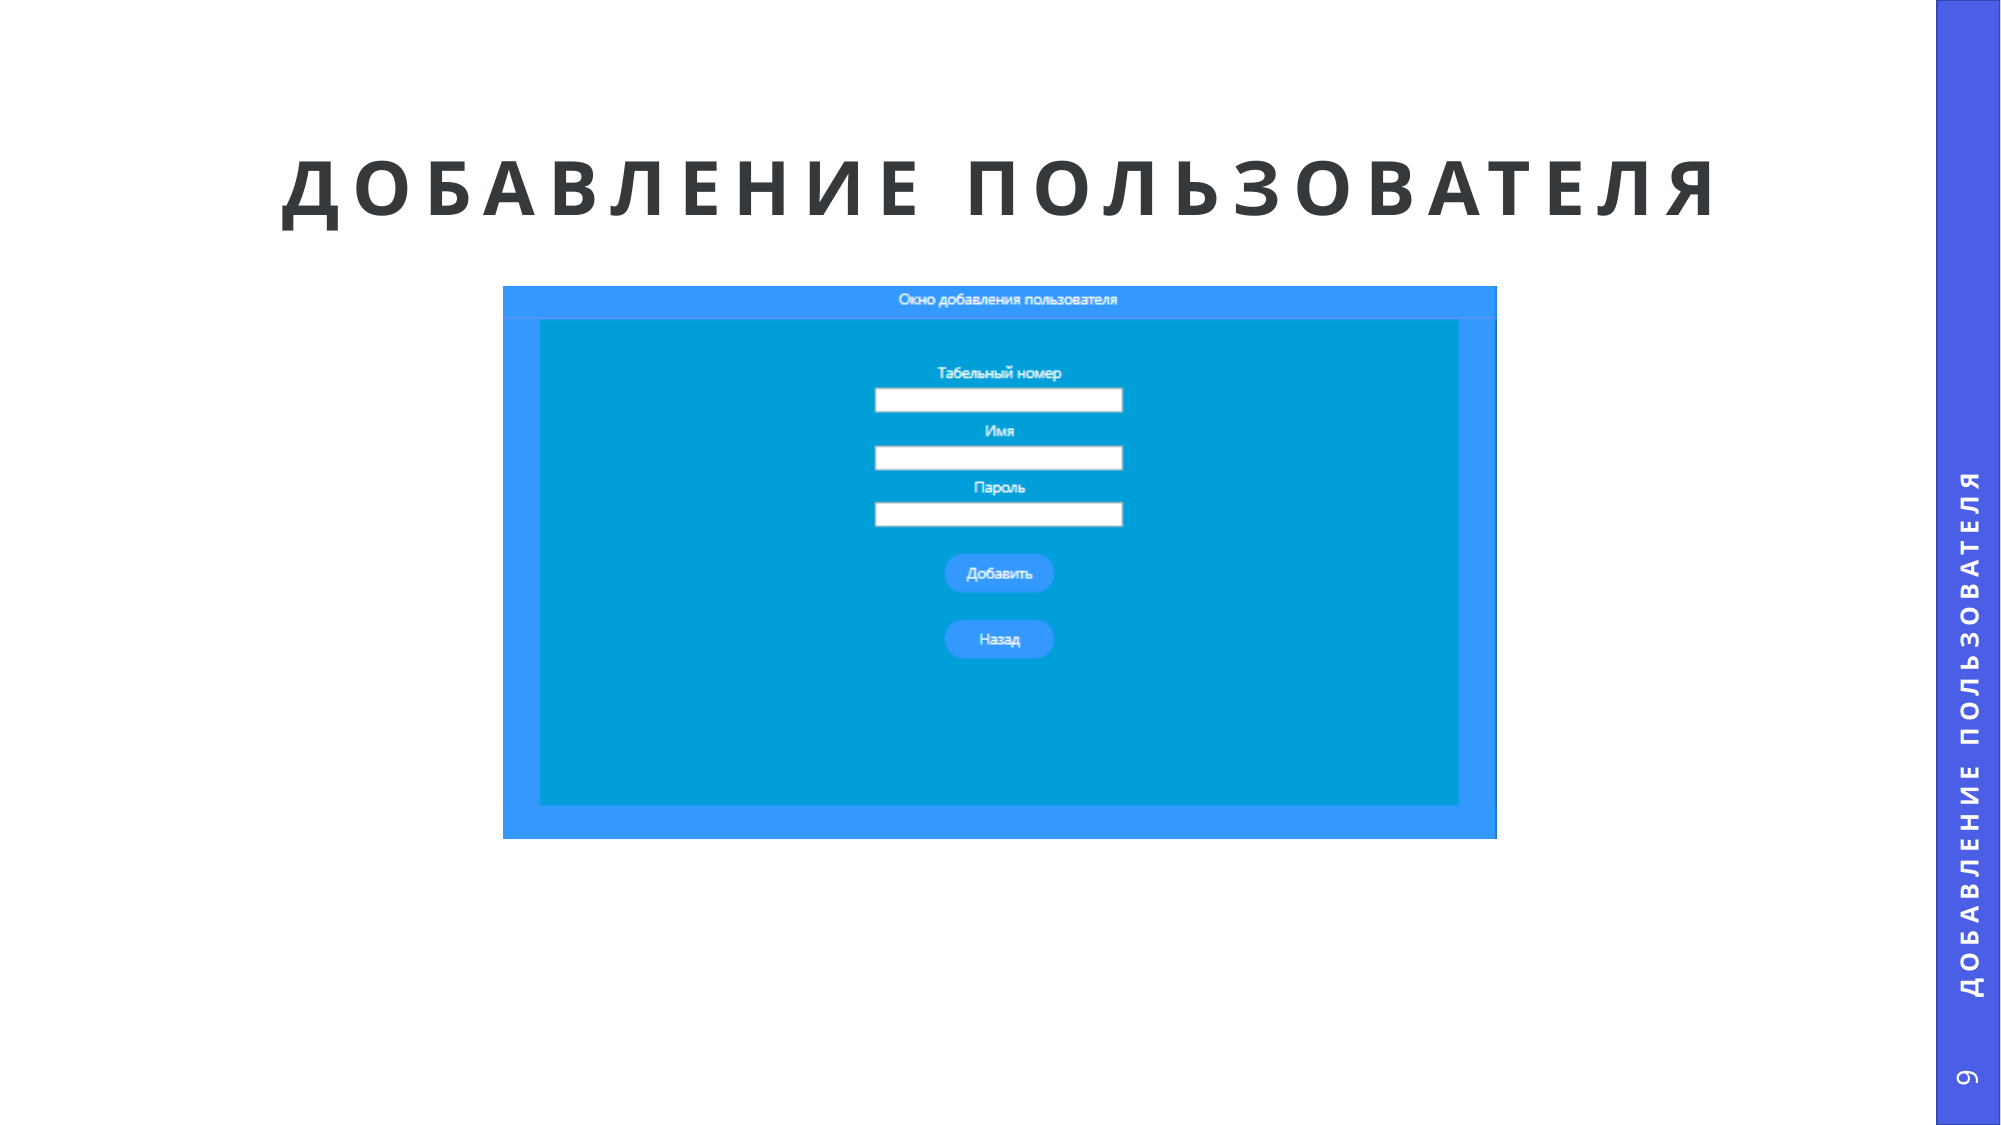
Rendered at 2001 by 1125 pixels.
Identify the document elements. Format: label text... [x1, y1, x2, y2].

title Добавление пользователя [169, 137, 1831, 245]
footer Добавление пользователя [1937, 0, 2000, 1032]
picture [502, 286, 1497, 839]
slide_number 9 [1937, 1032, 2000, 1125]
